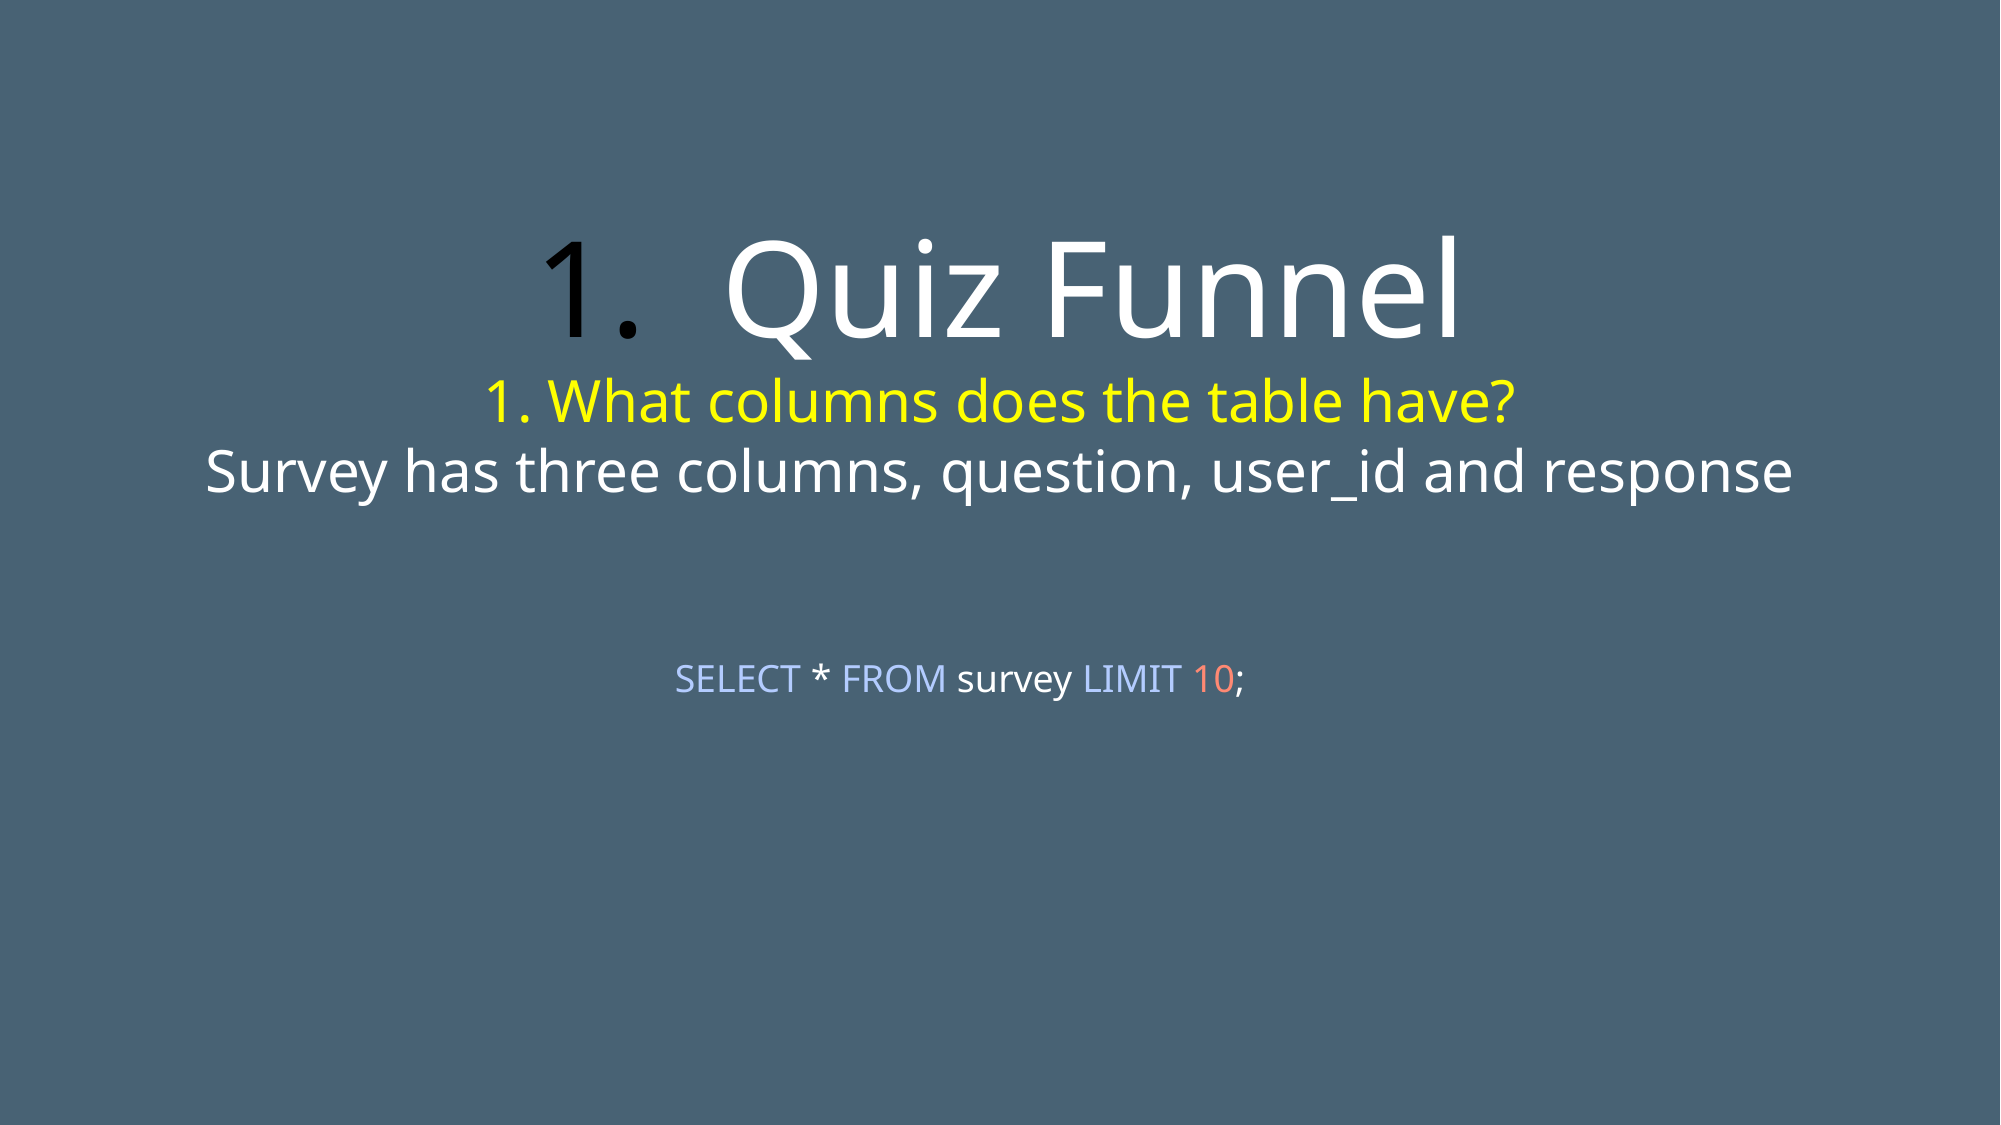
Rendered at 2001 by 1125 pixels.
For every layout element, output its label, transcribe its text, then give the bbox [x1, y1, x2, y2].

text_box SELECT * FROM survey LIMIT 10; [660, 647, 1260, 707]
text_box Quiz Funnel 1. What columns does the table have? Survey has three columns, question, user_id and response [164, 98, 1836, 610]
